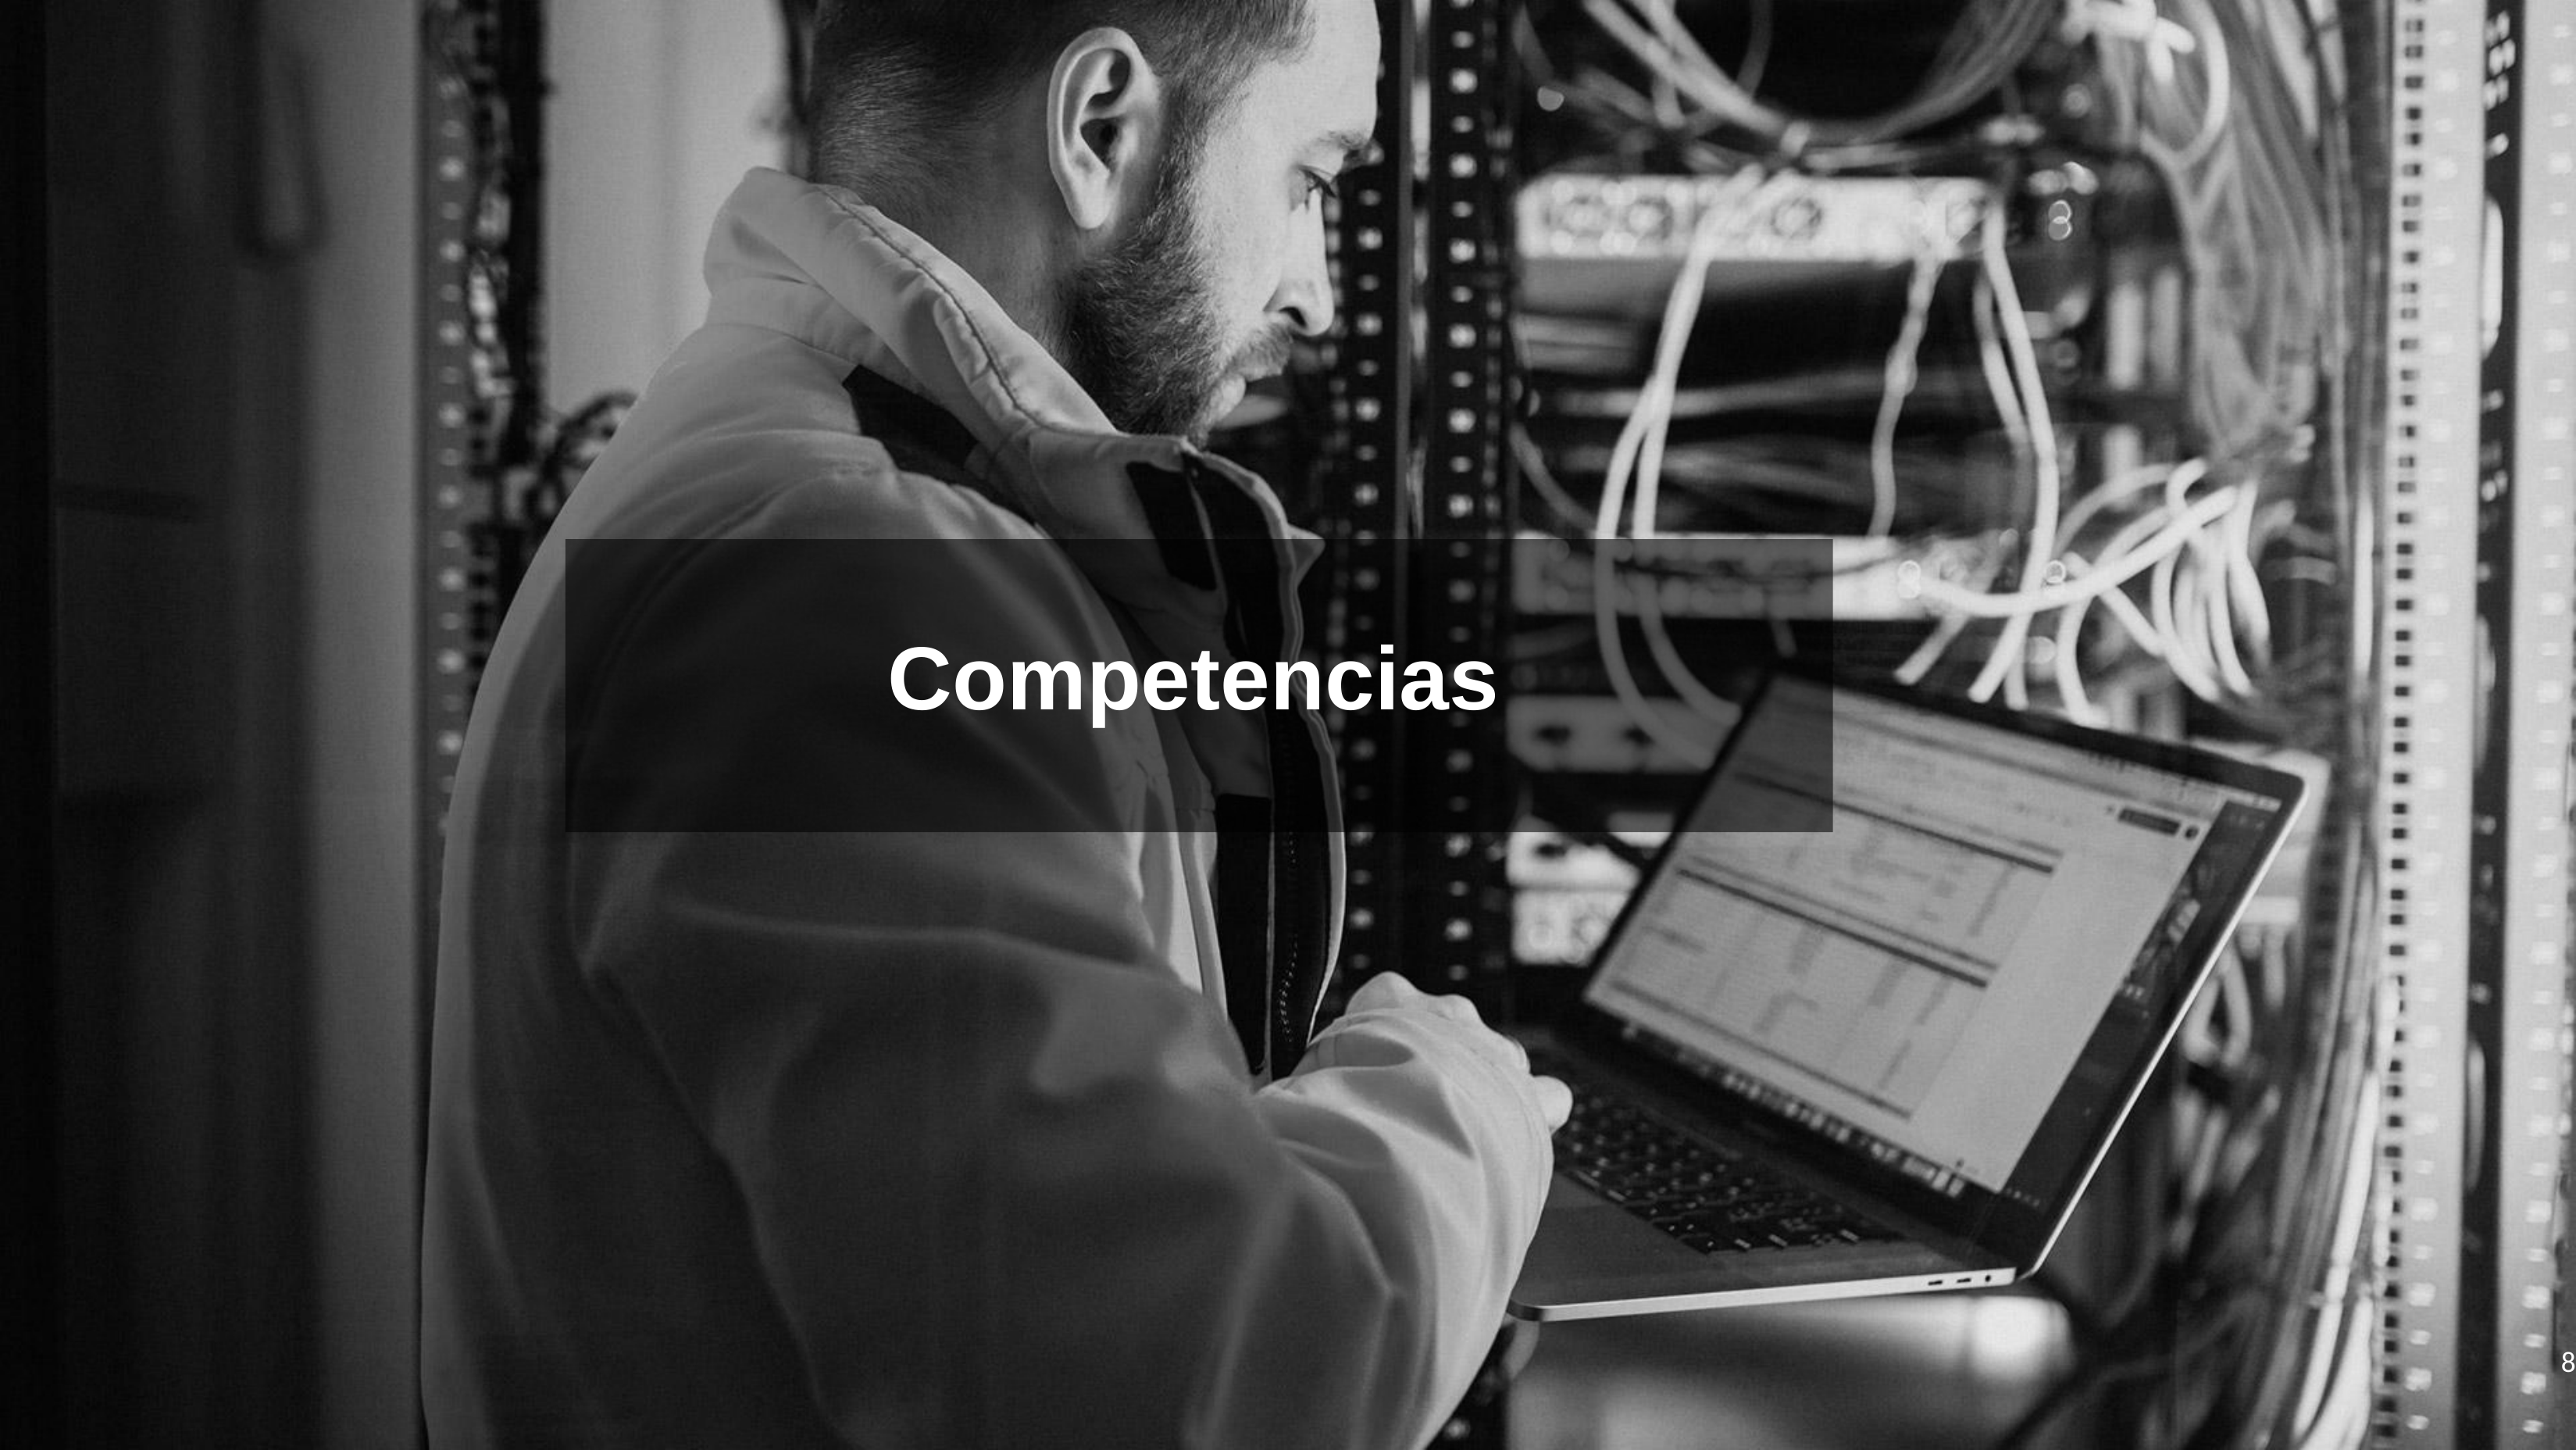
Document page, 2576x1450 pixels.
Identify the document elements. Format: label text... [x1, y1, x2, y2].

title Competencias [561, 620, 1827, 863]
slide_number ‹#› [2141, 1343, 2576, 1450]
picture [0, 0, 2576, 1450]
